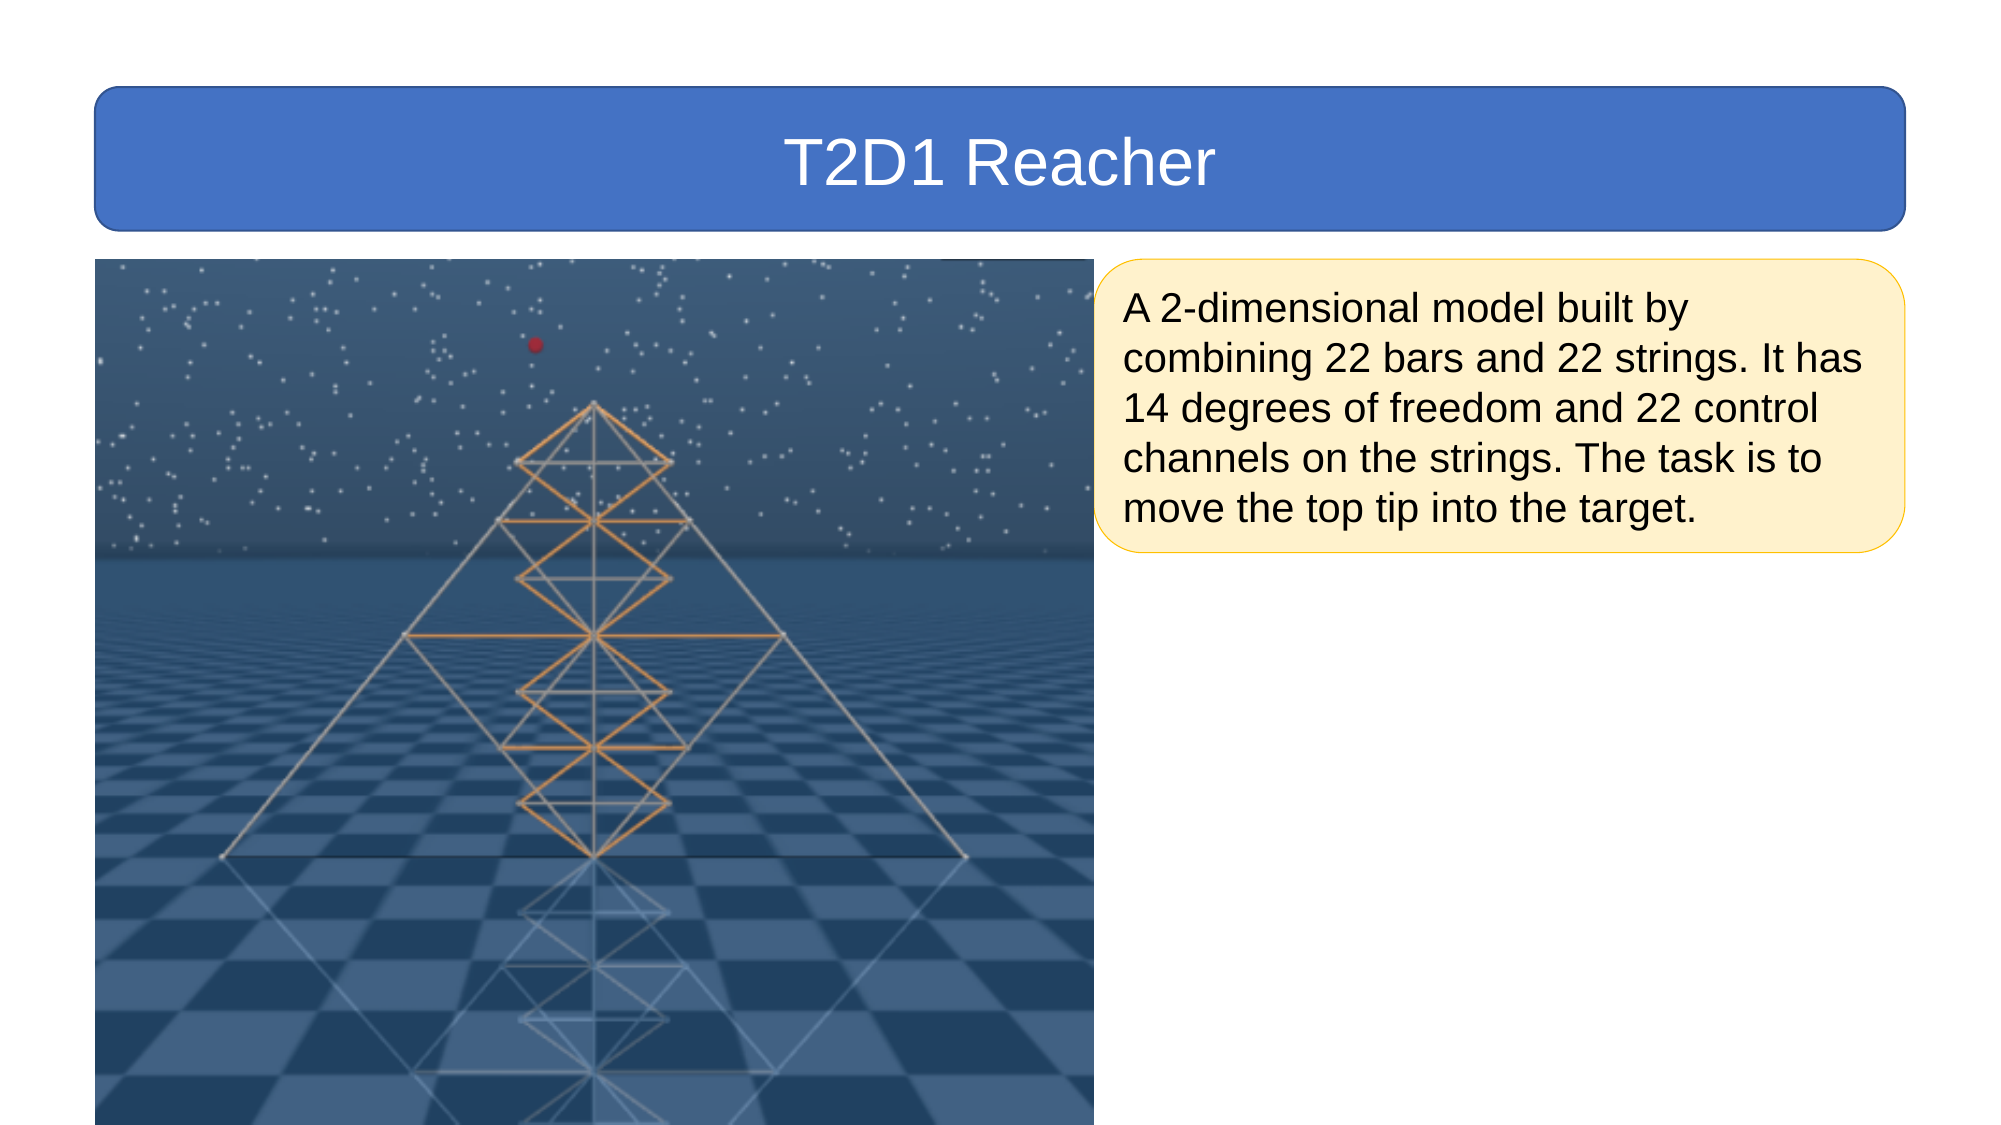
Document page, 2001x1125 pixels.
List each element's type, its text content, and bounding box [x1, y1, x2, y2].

text_box A 2-dimensional model built by combining 22 bars and 22 strings. It has 14 degrees of freedom and 22 control channels on the strings. The task is to move the top tip into the target. [1094, 258, 1906, 554]
picture [94, 259, 1094, 1125]
text_box T2D1 Reacher [93, 86, 1907, 232]
